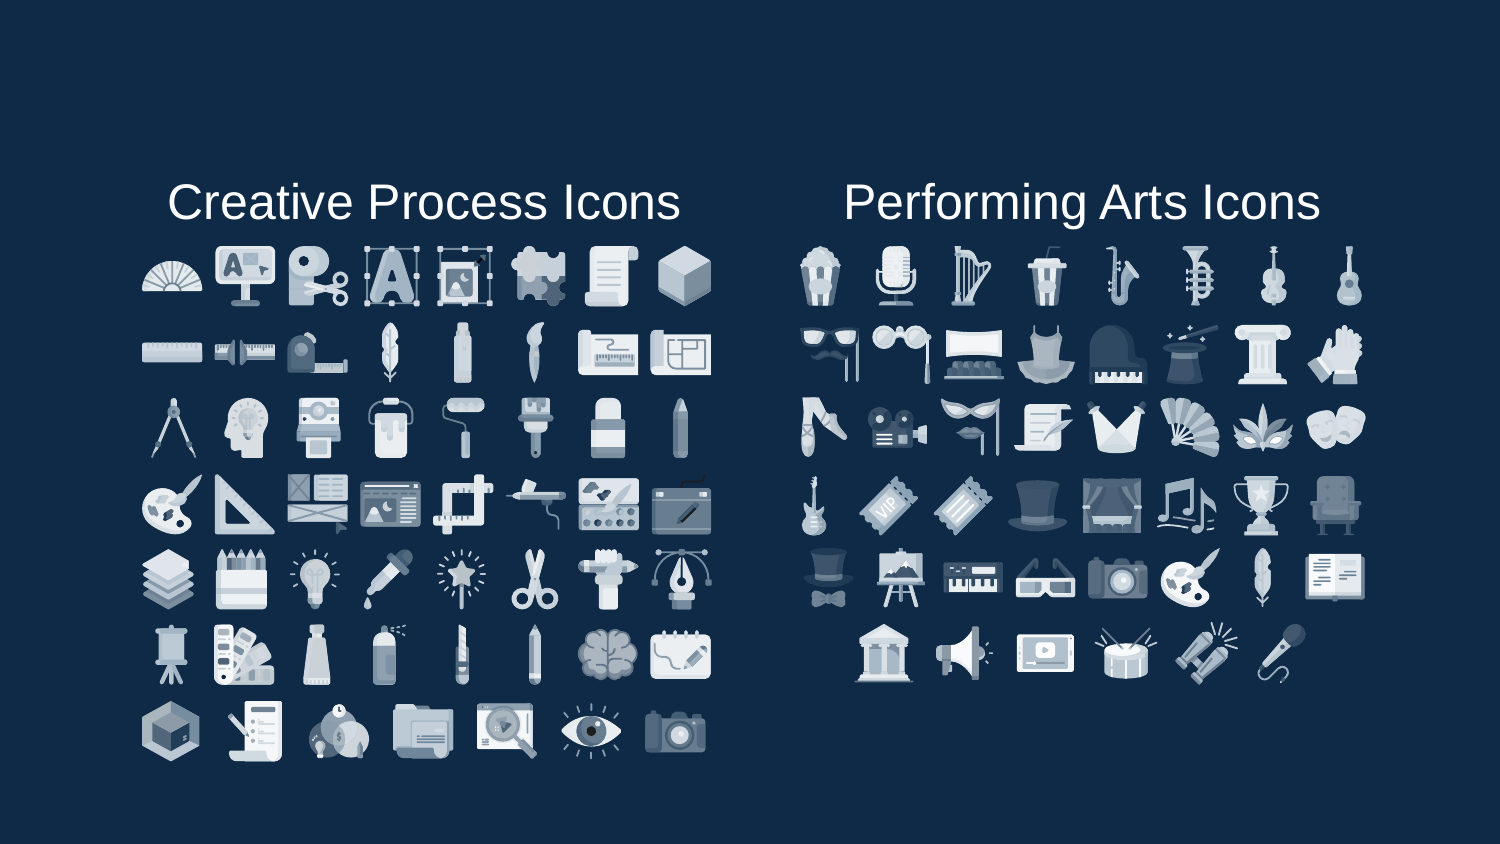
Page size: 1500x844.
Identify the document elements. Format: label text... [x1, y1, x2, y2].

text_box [871, 325, 932, 385]
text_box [1256, 623, 1307, 684]
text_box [875, 245, 917, 306]
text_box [1336, 245, 1362, 306]
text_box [1260, 245, 1287, 306]
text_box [951, 245, 993, 306]
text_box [362, 549, 414, 610]
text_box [560, 702, 622, 760]
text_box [1082, 478, 1142, 534]
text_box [645, 709, 706, 753]
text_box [858, 475, 919, 536]
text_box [215, 245, 276, 307]
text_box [155, 624, 188, 685]
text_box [651, 549, 712, 610]
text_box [650, 329, 712, 376]
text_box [214, 474, 279, 535]
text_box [1174, 621, 1239, 685]
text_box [867, 406, 928, 448]
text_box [1156, 477, 1217, 534]
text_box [798, 245, 842, 306]
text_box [658, 245, 712, 307]
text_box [141, 342, 203, 363]
title Performing Arts Icons [797, 154, 1369, 234]
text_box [509, 548, 560, 610]
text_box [516, 397, 554, 459]
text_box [287, 474, 349, 535]
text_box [584, 245, 639, 307]
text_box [1016, 634, 1075, 673]
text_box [214, 339, 276, 366]
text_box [213, 624, 275, 685]
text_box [437, 245, 493, 307]
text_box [525, 322, 545, 383]
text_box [935, 626, 994, 681]
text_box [943, 562, 1004, 593]
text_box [511, 245, 566, 307]
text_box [528, 624, 542, 685]
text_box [381, 322, 399, 383]
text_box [1093, 627, 1159, 679]
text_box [1310, 475, 1362, 536]
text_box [360, 481, 421, 527]
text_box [1007, 479, 1069, 532]
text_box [455, 624, 470, 685]
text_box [392, 703, 454, 759]
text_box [577, 329, 639, 376]
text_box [1233, 475, 1289, 536]
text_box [1162, 324, 1220, 385]
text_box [944, 329, 1004, 380]
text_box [368, 397, 414, 459]
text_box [1305, 553, 1365, 602]
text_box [453, 322, 472, 383]
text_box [1017, 324, 1076, 385]
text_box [227, 700, 283, 762]
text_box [1088, 556, 1148, 599]
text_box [853, 623, 915, 683]
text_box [476, 703, 538, 760]
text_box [296, 397, 341, 459]
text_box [307, 703, 370, 759]
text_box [1254, 547, 1271, 608]
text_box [141, 260, 203, 292]
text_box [799, 475, 829, 536]
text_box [436, 549, 487, 610]
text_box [285, 245, 351, 307]
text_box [1306, 324, 1363, 385]
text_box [432, 474, 494, 535]
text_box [1015, 557, 1076, 598]
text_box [141, 700, 200, 762]
title Creative Process Icons [139, 154, 711, 234]
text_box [1086, 401, 1147, 454]
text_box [289, 549, 341, 610]
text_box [575, 549, 639, 610]
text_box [1181, 245, 1215, 306]
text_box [1233, 402, 1293, 452]
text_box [574, 628, 641, 681]
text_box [1027, 245, 1067, 306]
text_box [1157, 547, 1221, 608]
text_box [287, 331, 348, 373]
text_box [673, 397, 688, 459]
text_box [1159, 397, 1220, 458]
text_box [1105, 245, 1141, 306]
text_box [1305, 405, 1367, 450]
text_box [933, 475, 994, 536]
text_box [1231, 324, 1294, 385]
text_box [141, 548, 195, 610]
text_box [651, 474, 712, 535]
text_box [372, 624, 407, 685]
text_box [590, 397, 626, 459]
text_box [215, 549, 268, 610]
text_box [578, 478, 640, 531]
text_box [1089, 324, 1148, 385]
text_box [802, 547, 855, 608]
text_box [303, 624, 331, 685]
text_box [801, 397, 848, 458]
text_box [799, 327, 860, 382]
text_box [363, 245, 420, 307]
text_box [876, 547, 926, 608]
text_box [1013, 403, 1074, 451]
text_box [940, 398, 1001, 457]
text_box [442, 397, 485, 459]
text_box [139, 474, 203, 535]
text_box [223, 397, 271, 459]
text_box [150, 397, 197, 459]
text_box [505, 478, 567, 530]
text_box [650, 629, 712, 680]
